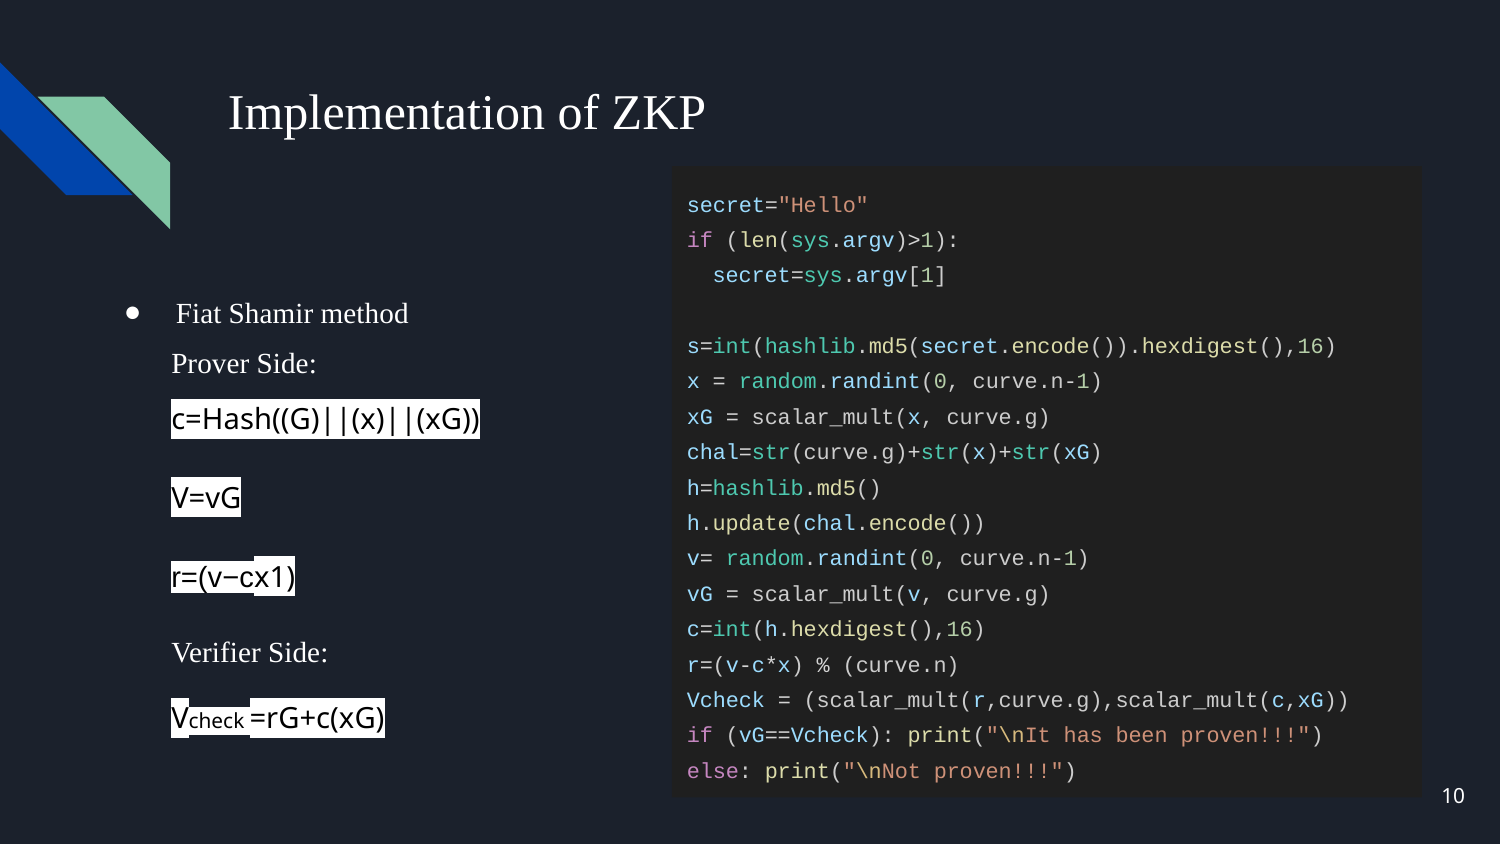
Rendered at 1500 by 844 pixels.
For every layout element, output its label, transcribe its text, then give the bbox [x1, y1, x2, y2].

slide_number ‹#› [1389, 764, 1480, 830]
text_box Vcheck =rG+c(xG) [156, 679, 578, 750]
text_box Fiat Shamir method [85, 279, 578, 345]
text_box Verifier Side: [156, 654, 364, 666]
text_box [155, 329, 579, 645]
title Implementation of ZKP [212, 64, 1368, 215]
text_box secret="Hello" if (len(sys.argv)>1): secret=sys.argv[1] s=int(hashlib.md5(secret.encode()).hexdigest(),16) x = random.randint(0, curve.n-1) xG = scalar_mult(x, curve.g) chal=str(curve.g)+str(x)+str(xG) h=hashlib.md5() h.update(chal.encode()) v= random.randint(0, curve.n-1) vG = scalar_mult(v, curve.g) c=int(h.hexdigest(),16) r=(v-c*x) % (curve.n) Vcheck = (scalar_mult(r,curve.g),scalar_mult(c,xG)) if (vG==Vcheck): print("\nIt has been proven!!!") else: print("\nNot proven!!!") [671, 166, 1422, 798]
